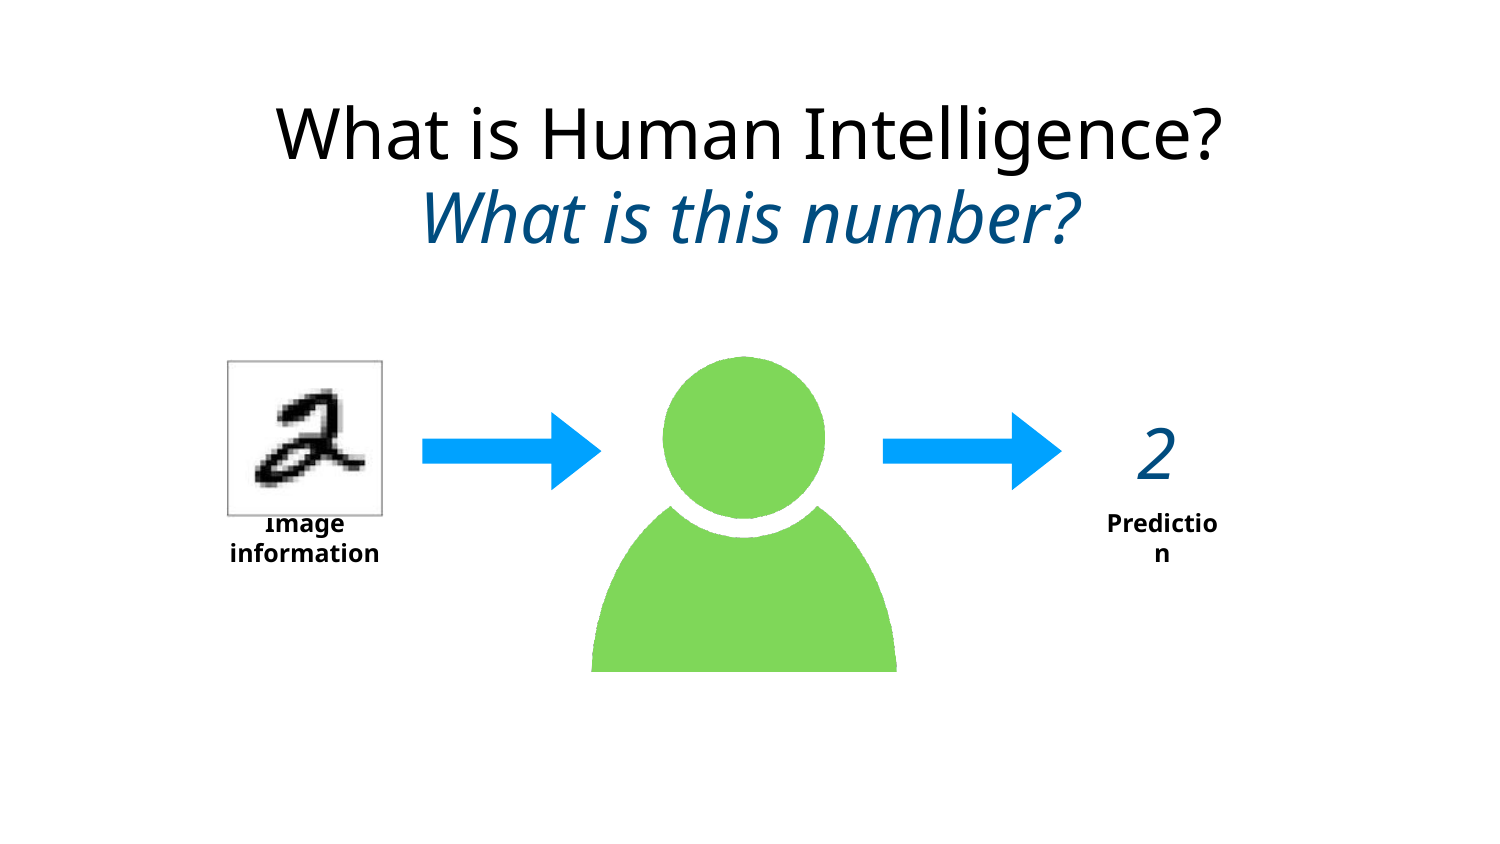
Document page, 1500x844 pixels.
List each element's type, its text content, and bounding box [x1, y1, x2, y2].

title What is Human Intelligence? What is this number? [70, 94, 1430, 253]
text_box [422, 438, 529, 464]
text_box Image information [191, 518, 419, 557]
picture [534, 304, 966, 673]
picture [226, 359, 384, 519]
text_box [882, 406, 1229, 558]
